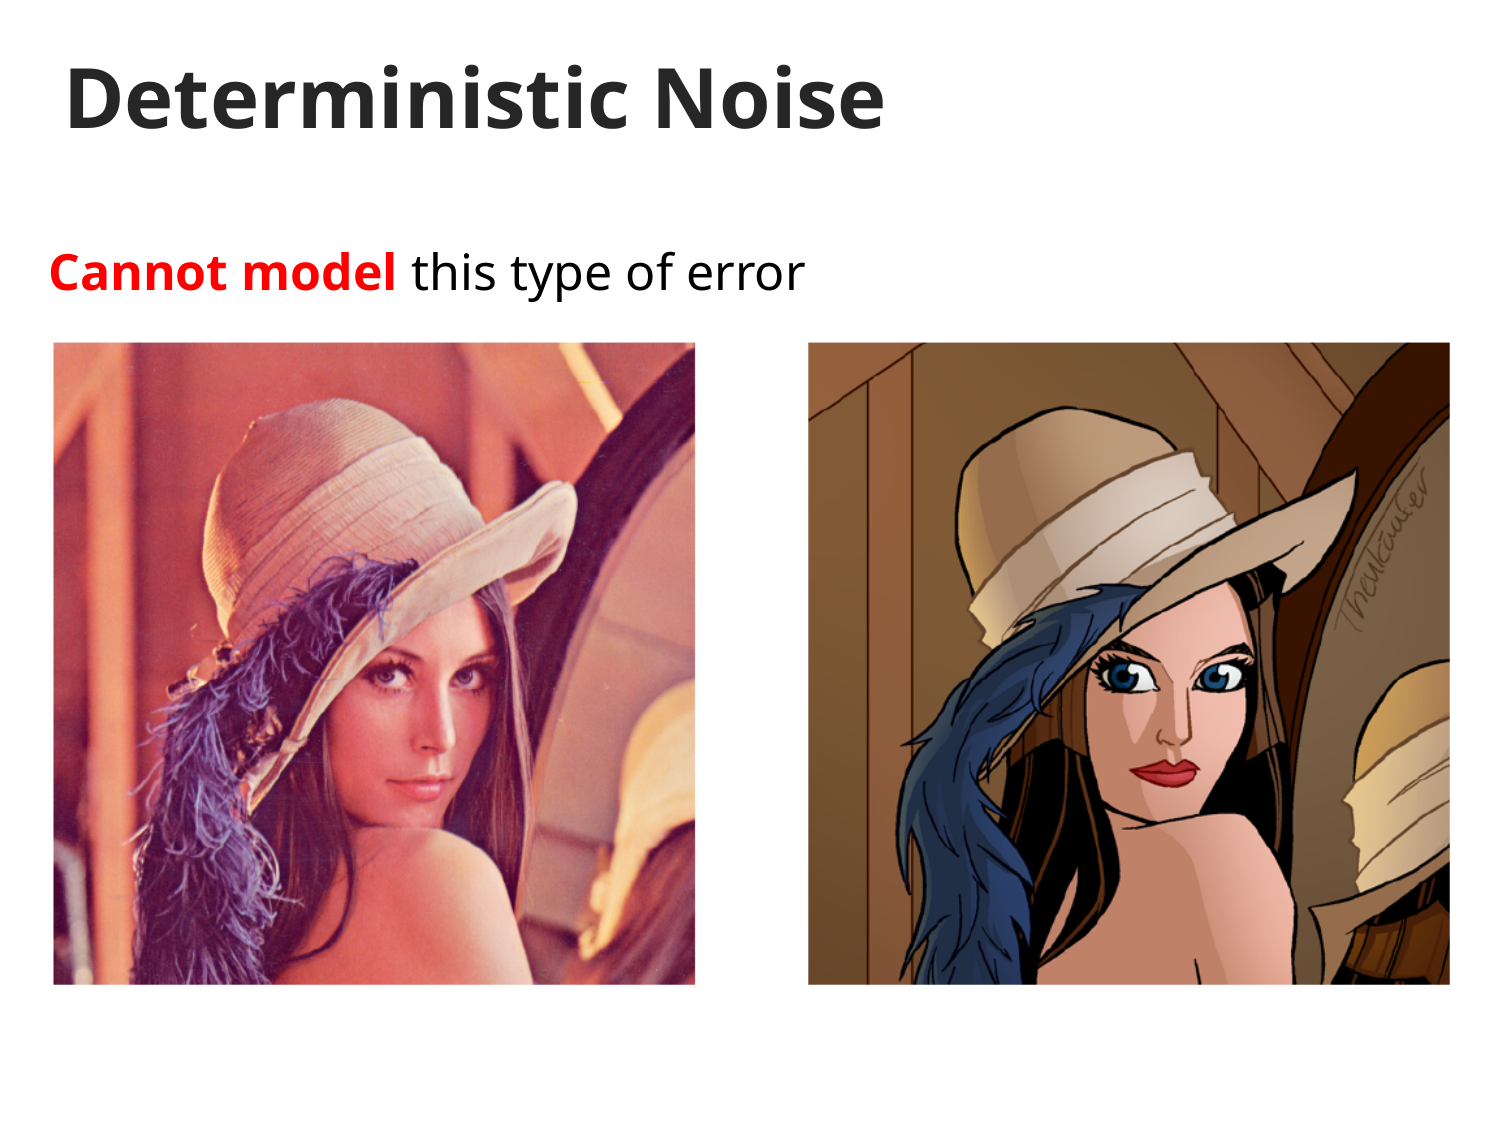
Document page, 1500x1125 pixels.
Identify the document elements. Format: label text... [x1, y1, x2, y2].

text_box Cannot model this type of error [33, 232, 821, 308]
title Deterministic Noise [48, 41, 1456, 149]
picture [11, 318, 1489, 1011]
